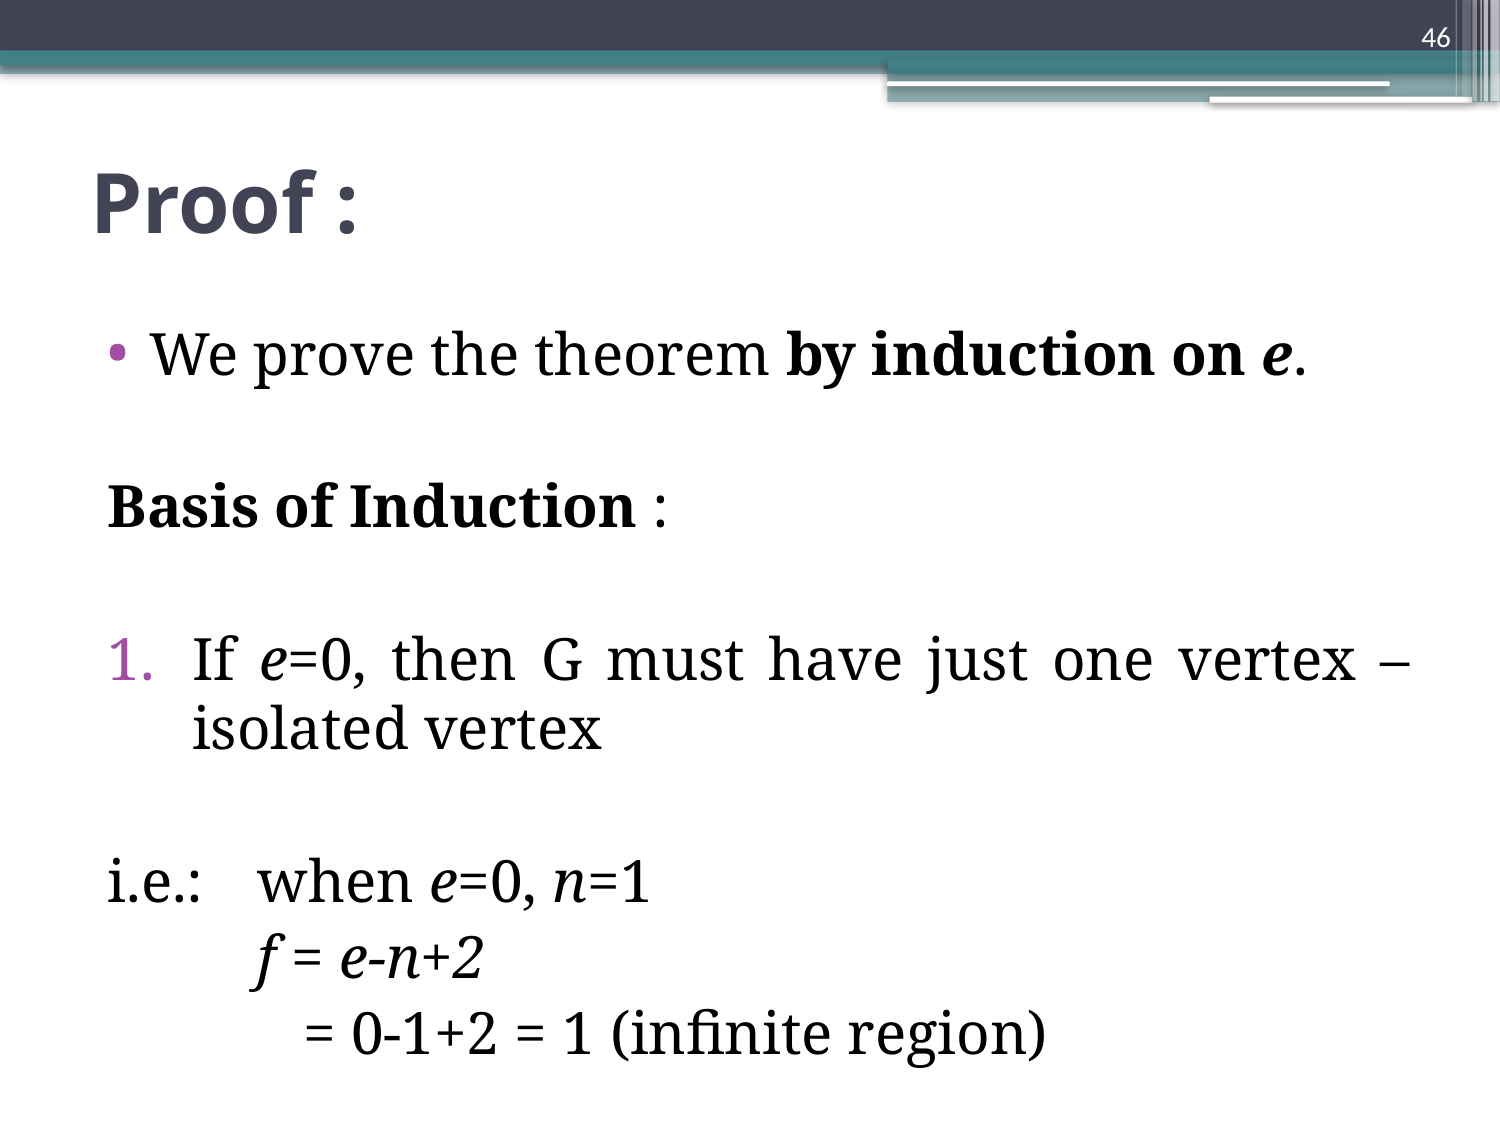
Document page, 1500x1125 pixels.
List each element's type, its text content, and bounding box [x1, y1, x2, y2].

title Proof : [75, 112, 1425, 288]
slide_number 46 [1340, 0, 1466, 61]
list We prove the theorem by induction on e. Basis of Induction : If e=0, then G must have just one vertex – isolated vertex i.e.: when e=0, n=1 f = e-n+2 = 0-1+2 = 1 (infinite region) [75, 309, 1425, 1113]
